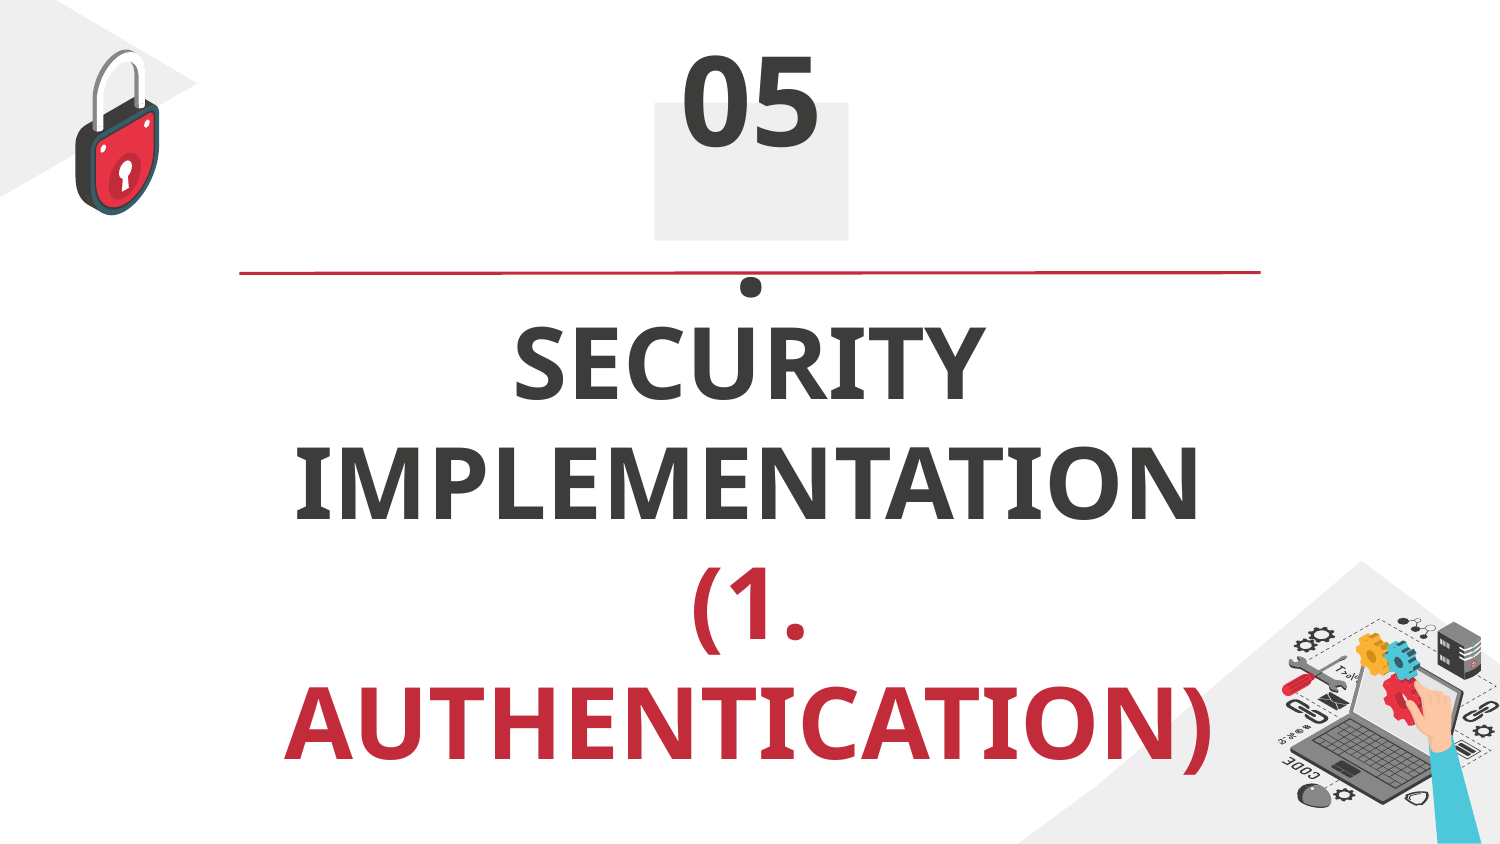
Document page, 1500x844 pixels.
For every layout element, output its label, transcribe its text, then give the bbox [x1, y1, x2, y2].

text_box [75, 49, 160, 216]
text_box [1277, 617, 1500, 844]
title 05. [654, 102, 849, 241]
title SECURITY IMPLEMENTATION (1. AUTHENTICATION) [239, 285, 1261, 759]
